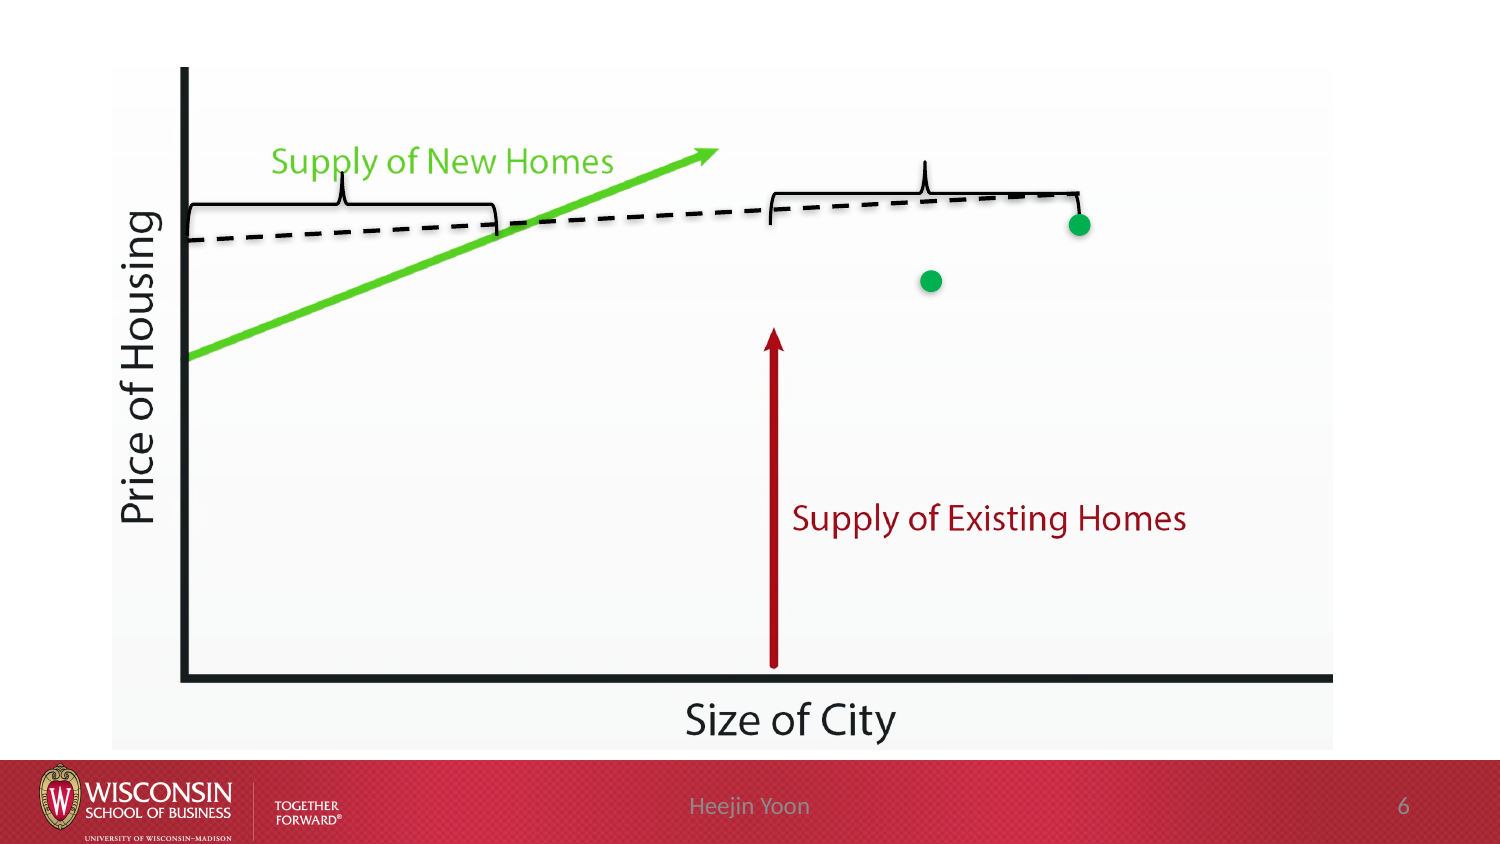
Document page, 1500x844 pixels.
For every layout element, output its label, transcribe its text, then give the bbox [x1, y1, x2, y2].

slide_number 6 [1074, 782, 1425, 827]
picture [0, 760, 1500, 844]
footer Heejin Yoon [512, 782, 988, 827]
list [112, 67, 1333, 750]
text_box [187, 224, 1080, 241]
